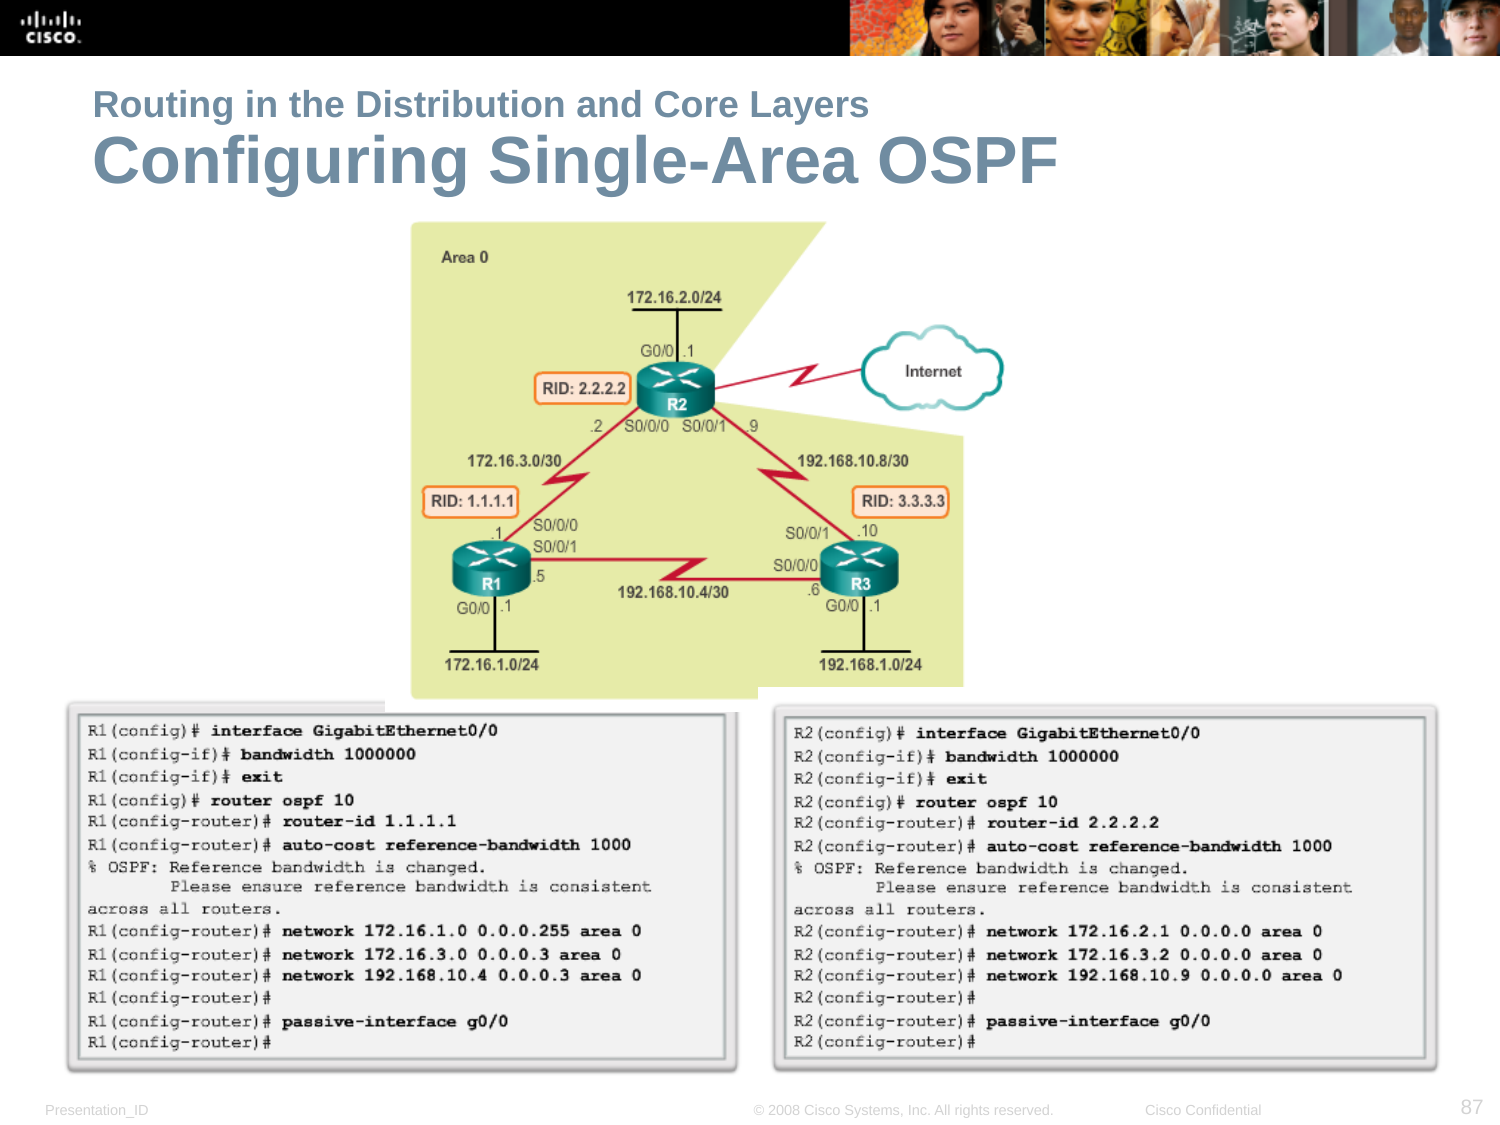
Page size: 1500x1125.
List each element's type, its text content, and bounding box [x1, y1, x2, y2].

picture [53, 204, 1444, 1092]
title Routing in the Distribution and Core Layers Configuring Single-Area OSPF [79, 66, 1416, 205]
picture [0, 0, 1500, 56]
